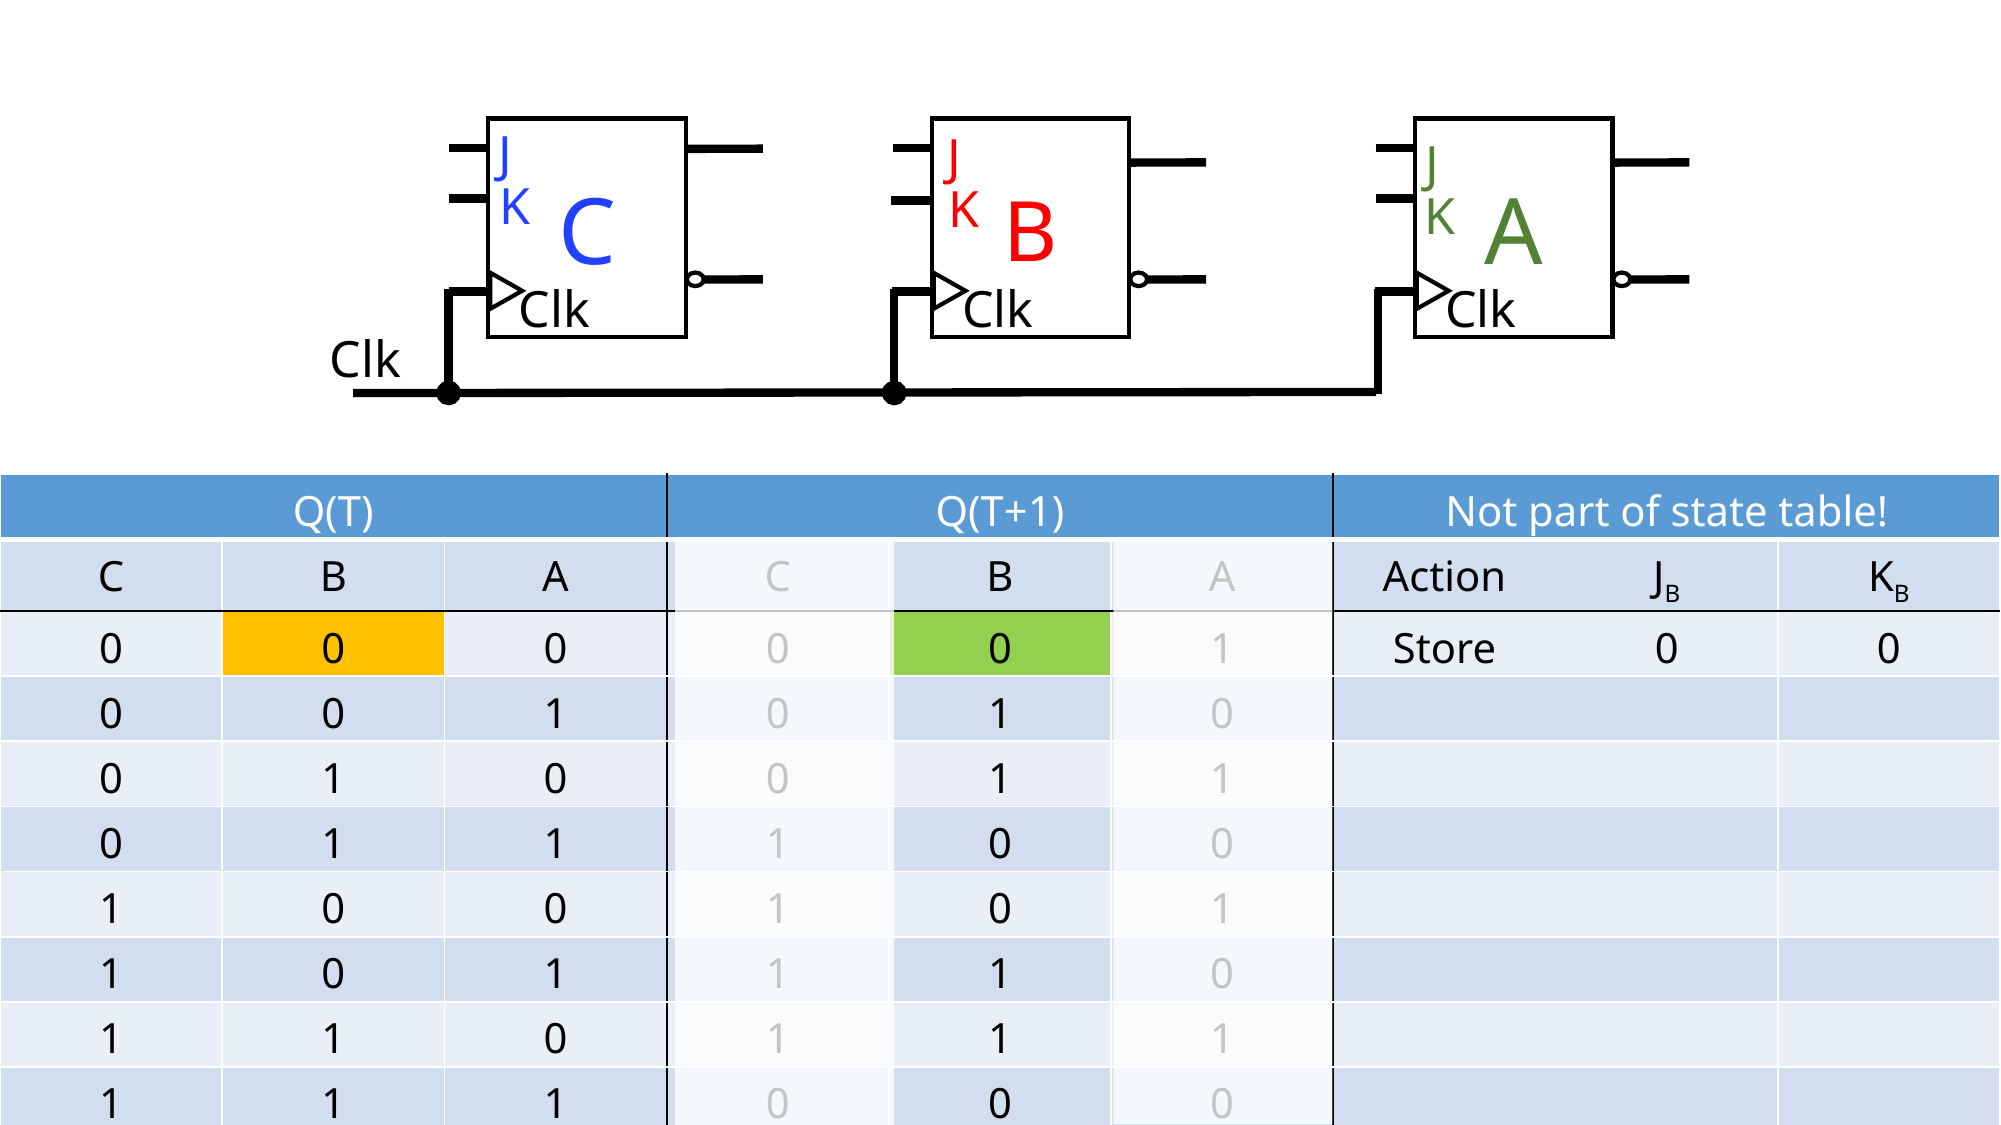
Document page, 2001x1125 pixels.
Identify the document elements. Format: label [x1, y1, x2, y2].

table_cell [1779, 938, 1999, 1001]
table_cell [1779, 1068, 1999, 1125]
table_cell [223, 1068, 444, 1125]
table_cell [223, 677, 444, 740]
table_cell [1334, 542, 1777, 610]
table_cell [1, 1003, 221, 1066]
table_cell [668, 542, 674, 610]
table_cell [1334, 1003, 1777, 1066]
table_cell [668, 872, 674, 936]
table_cell [1779, 872, 1999, 936]
table_cell [1, 677, 221, 740]
table_cell [1, 938, 221, 1001]
table_cell [223, 807, 444, 871]
text_box [674, 539, 895, 1125]
table_cell [1334, 872, 1777, 936]
table_cell [1, 872, 221, 936]
table_cell [1779, 1003, 1999, 1066]
table_cell [445, 872, 666, 936]
table_cell [223, 612, 444, 675]
table_cell [668, 807, 674, 871]
table_cell [895, 612, 1110, 675]
table_cell [1334, 1068, 1777, 1125]
table_cell [895, 1068, 1110, 1125]
table_cell [895, 938, 1110, 1001]
table_cell [895, 807, 1110, 871]
table_cell [223, 938, 444, 1001]
table_cell [223, 872, 444, 936]
table_cell [1334, 807, 1777, 871]
table_cell [1779, 677, 1999, 740]
table_cell [445, 938, 666, 1001]
table_cell [668, 612, 674, 675]
table_cell [1779, 612, 1999, 675]
table_cell [445, 677, 666, 740]
table_cell [1334, 938, 1777, 1001]
table_cell [445, 612, 666, 675]
table_cell [1334, 612, 1777, 675]
text_box [1112, 538, 1333, 1125]
table_cell [1, 807, 221, 871]
table_cell [668, 1068, 674, 1125]
table_cell [223, 742, 444, 806]
text_box [315, 115, 1690, 395]
table_cell [1, 612, 221, 675]
table_cell [668, 1003, 674, 1066]
table_cell [668, 742, 674, 806]
table_cell [895, 742, 1110, 806]
table_cell [1779, 542, 1999, 610]
table_cell [895, 677, 1110, 740]
table_cell [1779, 742, 1999, 806]
table_cell [1, 742, 221, 806]
table_cell [895, 542, 1110, 610]
table_cell [668, 938, 674, 1001]
table_header [1334, 475, 1999, 537]
table_cell [445, 742, 666, 806]
table_cell [1334, 677, 1777, 740]
table_cell [895, 872, 1110, 936]
table_cell [223, 542, 444, 610]
table_cell [445, 1068, 666, 1125]
table_cell [1, 1068, 221, 1125]
table_cell [668, 677, 674, 740]
table_cell [445, 807, 666, 871]
table_cell [445, 1003, 666, 1066]
table_cell [1, 542, 221, 610]
table_cell [895, 1003, 1110, 1066]
table_cell [1779, 807, 1999, 871]
table_header [668, 475, 1332, 537]
table_header [1, 475, 666, 537]
table_cell [445, 542, 666, 610]
table_cell [223, 1003, 444, 1066]
table_cell [1334, 742, 1777, 806]
